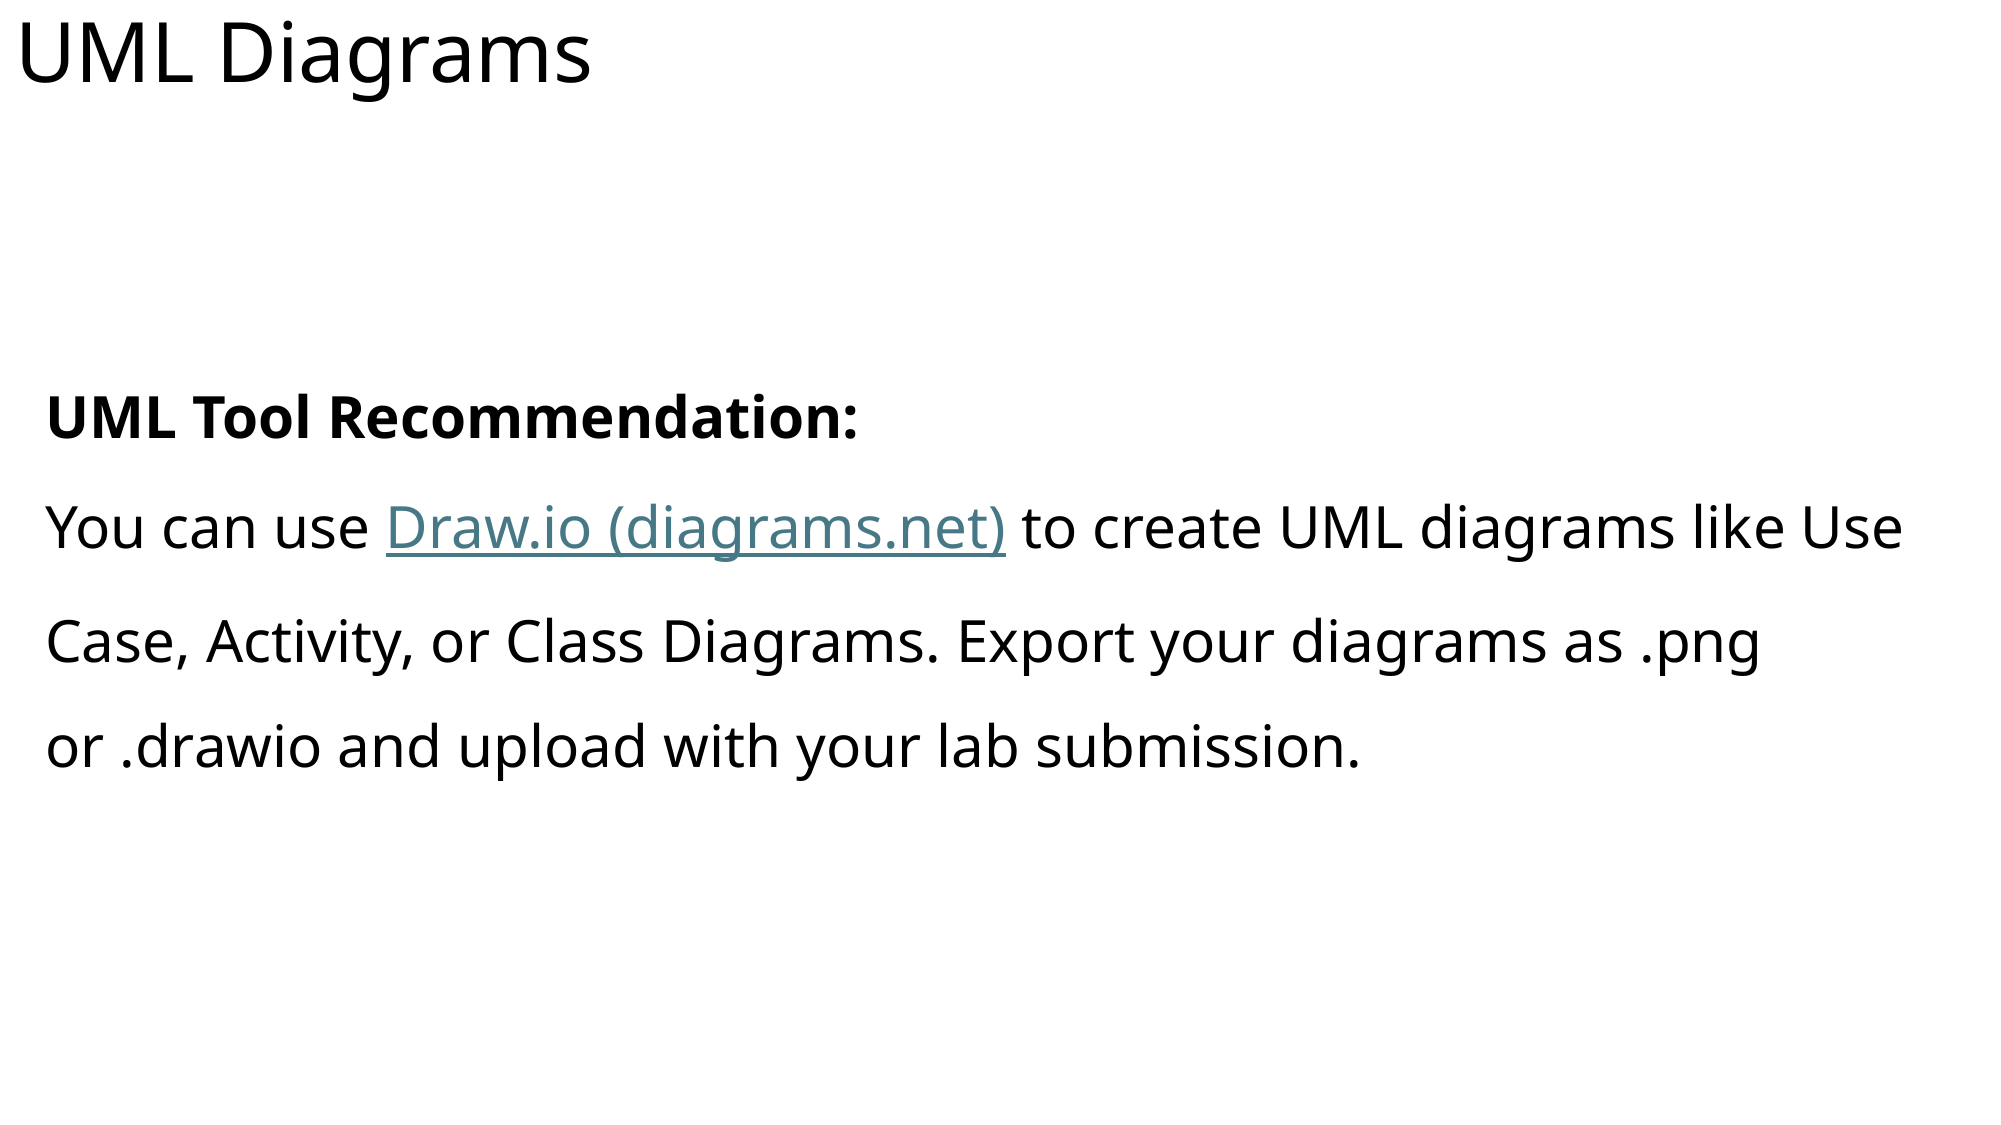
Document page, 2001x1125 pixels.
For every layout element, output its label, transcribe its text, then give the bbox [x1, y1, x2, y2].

title UML Diagrams [0, 0, 2000, 108]
text_box UML Tool Recommendation: You can use Draw.io (diagrams.net) to create UML diagrams like Use Case, Activity, or Class Diagrams. Export your diagrams as .png or .drawio and upload with your lab submission. [30, 338, 2000, 787]
